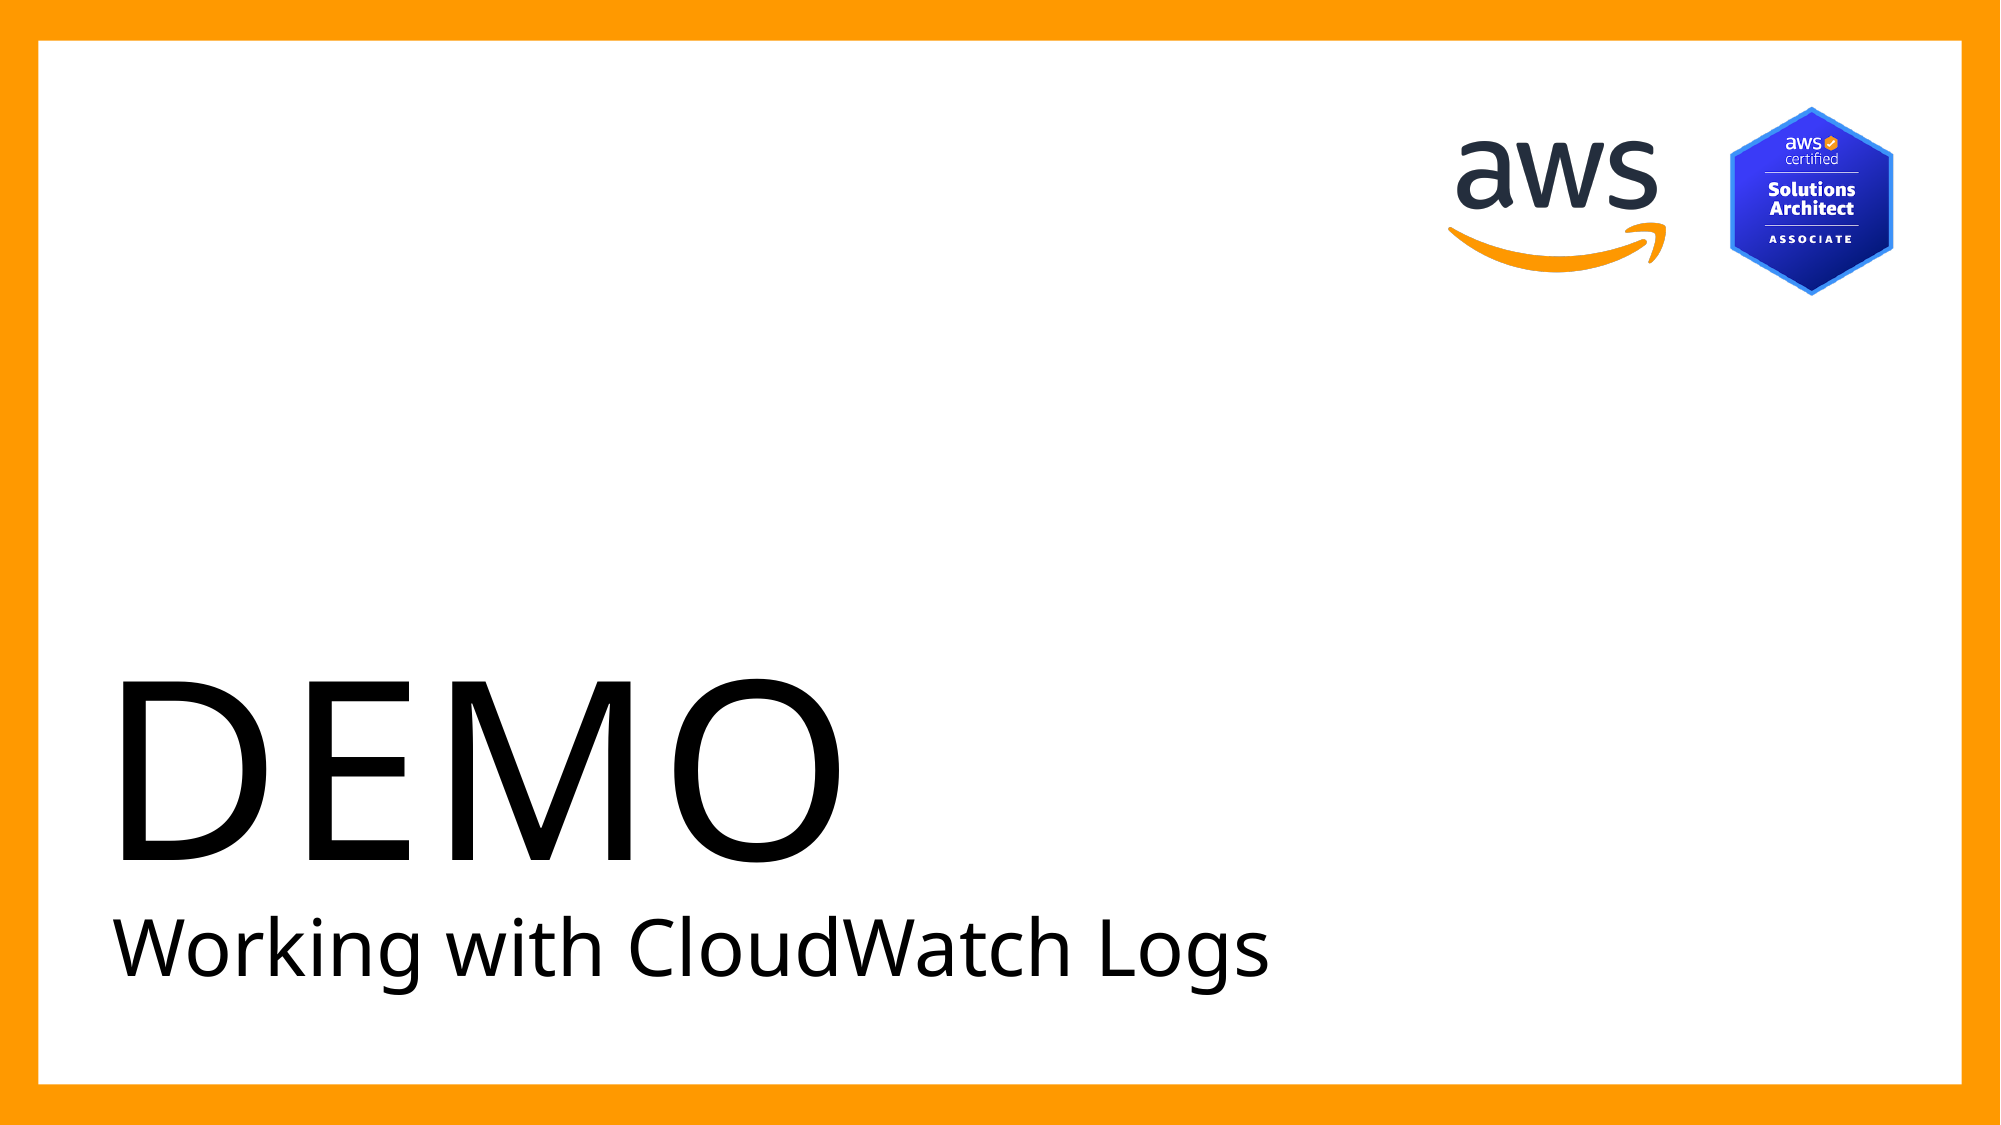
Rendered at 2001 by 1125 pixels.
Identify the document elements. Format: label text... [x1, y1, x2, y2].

picture [1720, 104, 1908, 298]
text_box DEMO [84, 640, 1962, 919]
text_box Working with CloudWatch Logs [97, 858, 1817, 1031]
text_box [37, 39, 1963, 1085]
picture [1447, 140, 1667, 273]
